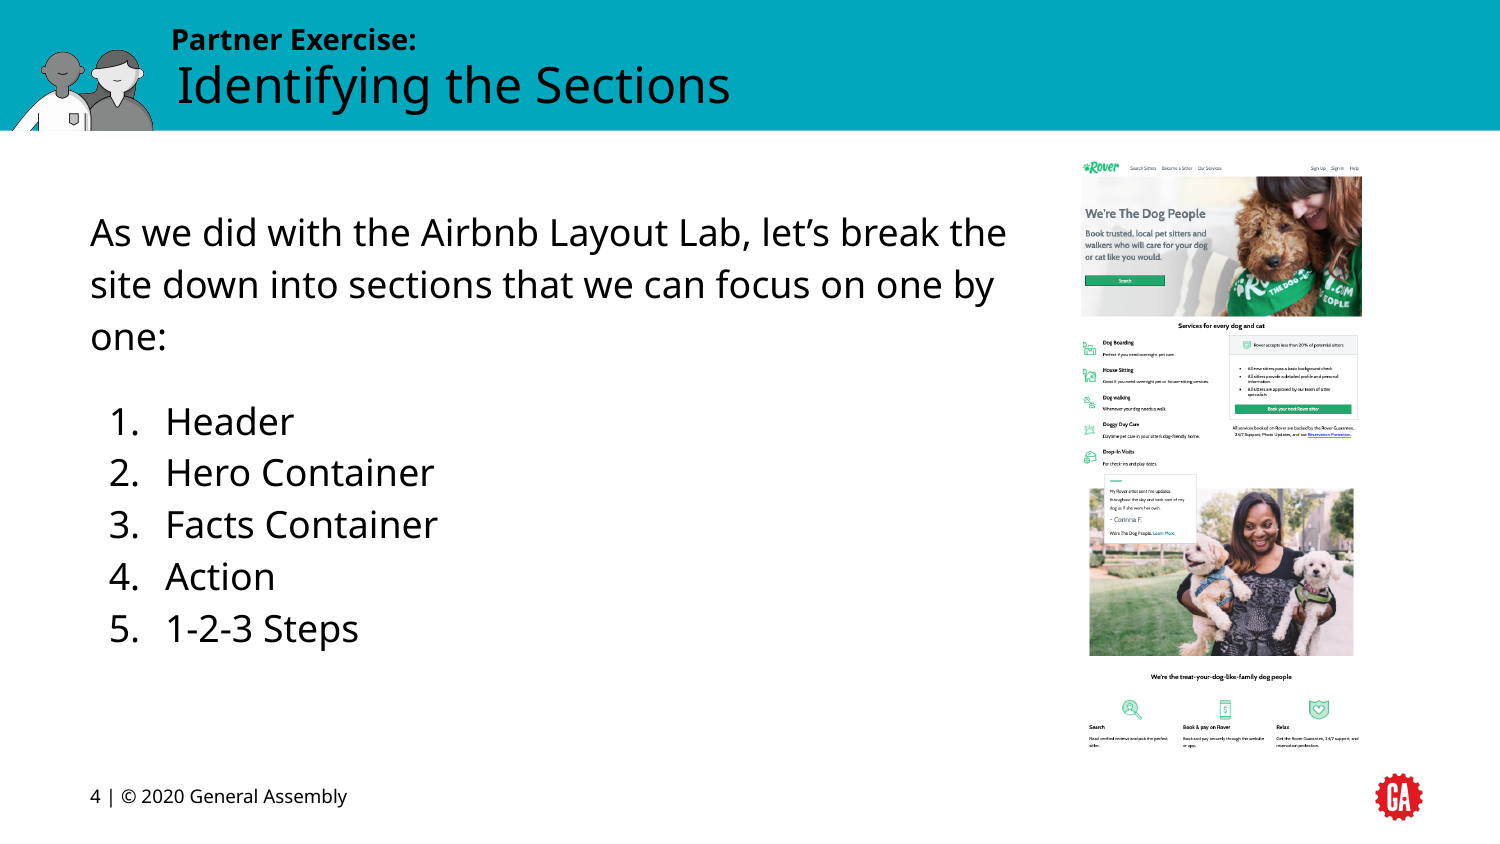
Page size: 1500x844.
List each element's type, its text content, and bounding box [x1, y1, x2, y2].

picture [1072, 160, 1369, 760]
slide_number ‹#› | © 2020 General Assembly [75, 764, 465, 830]
picture [1373, 771, 1425, 823]
list As we did with the Airbnb Layout Lab, let’s break the site down into sections that we can focus on one by one: Header Hero Container Facts Container Action 1-2-3 Steps [75, 187, 1034, 670]
picture [12, 34, 156, 131]
title Identifying the Sections [149, 38, 971, 115]
